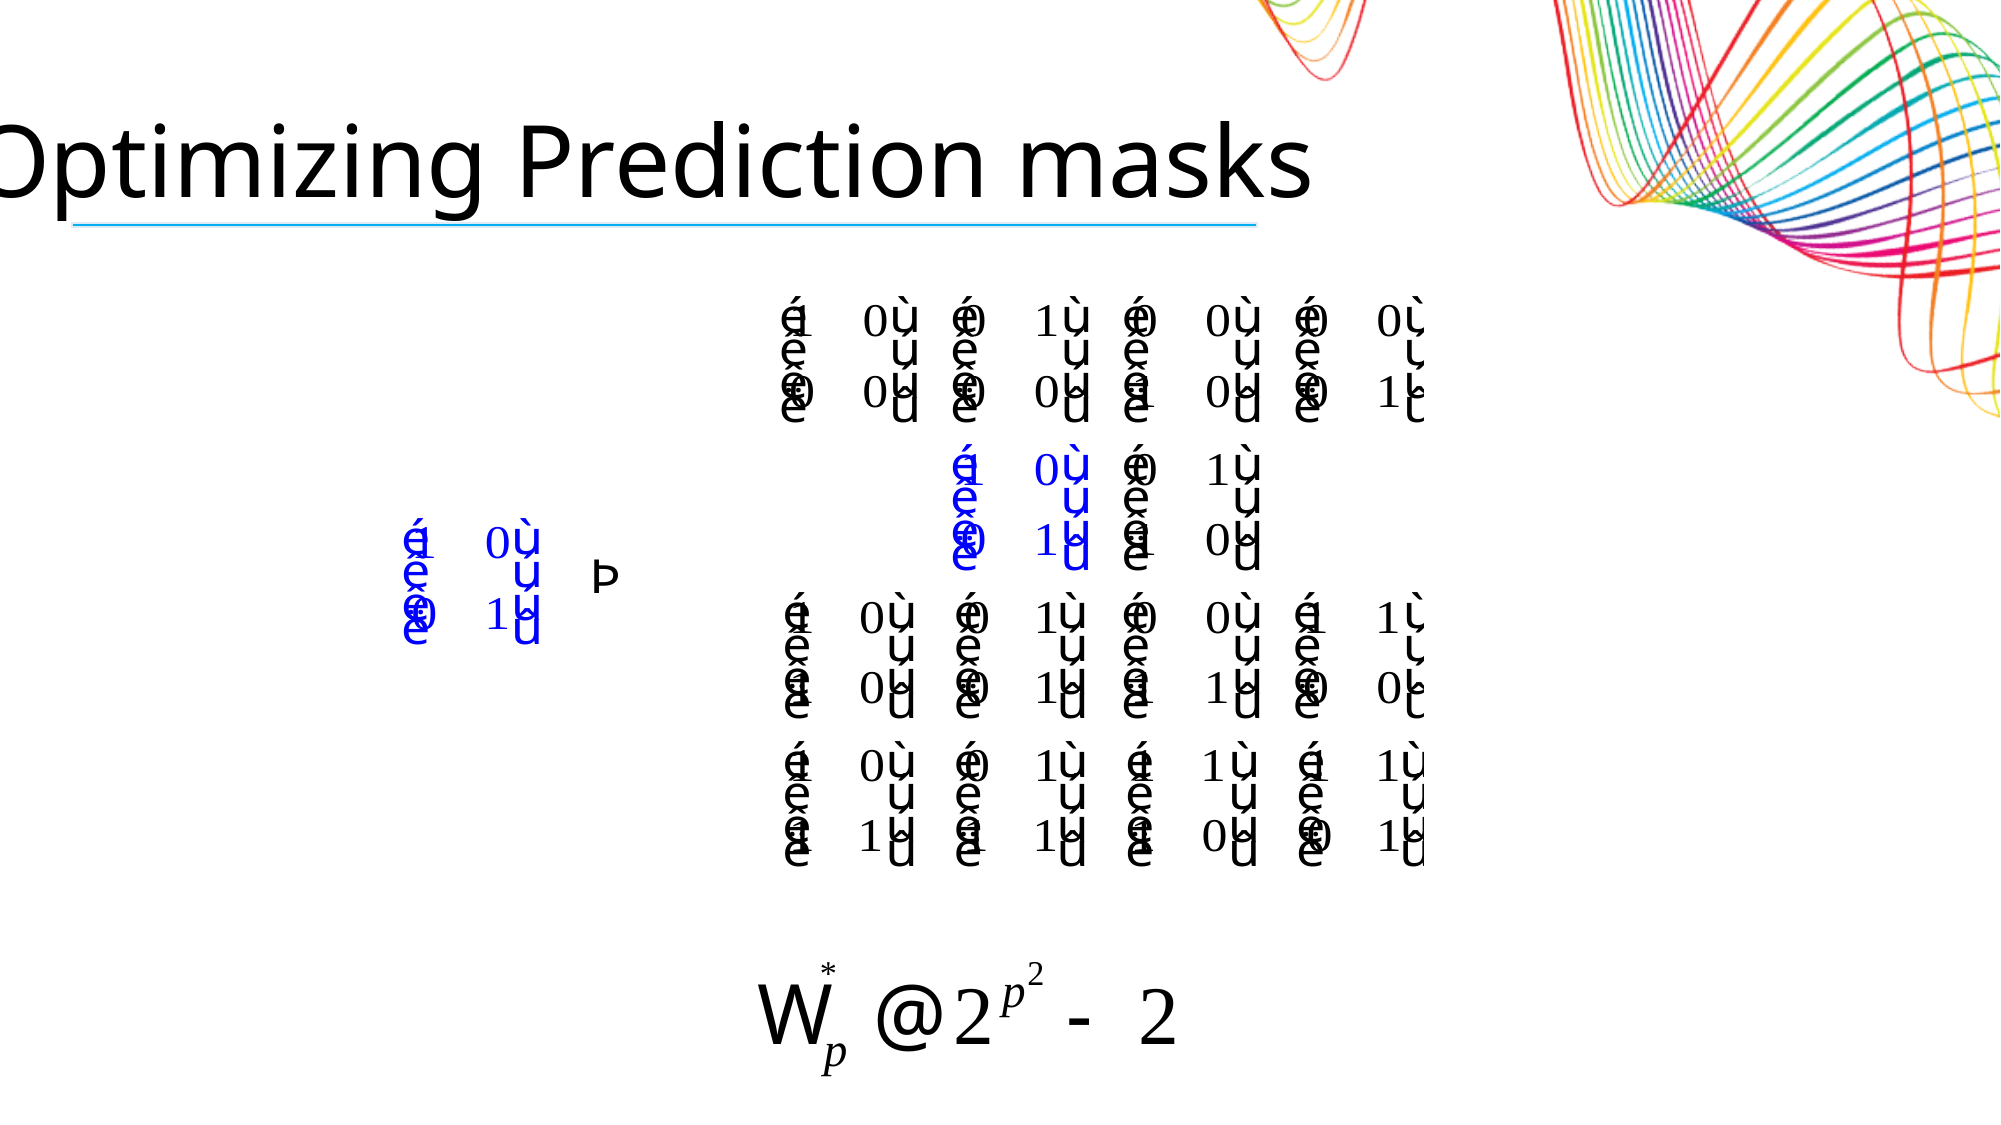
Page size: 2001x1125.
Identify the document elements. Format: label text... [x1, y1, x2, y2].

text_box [390, 283, 1424, 880]
text_box [71, 222, 893, 228]
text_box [745, 936, 1194, 1095]
text_box Optimizing Prediction masks [0, 96, 893, 350]
picture [893, 0, 2000, 1093]
